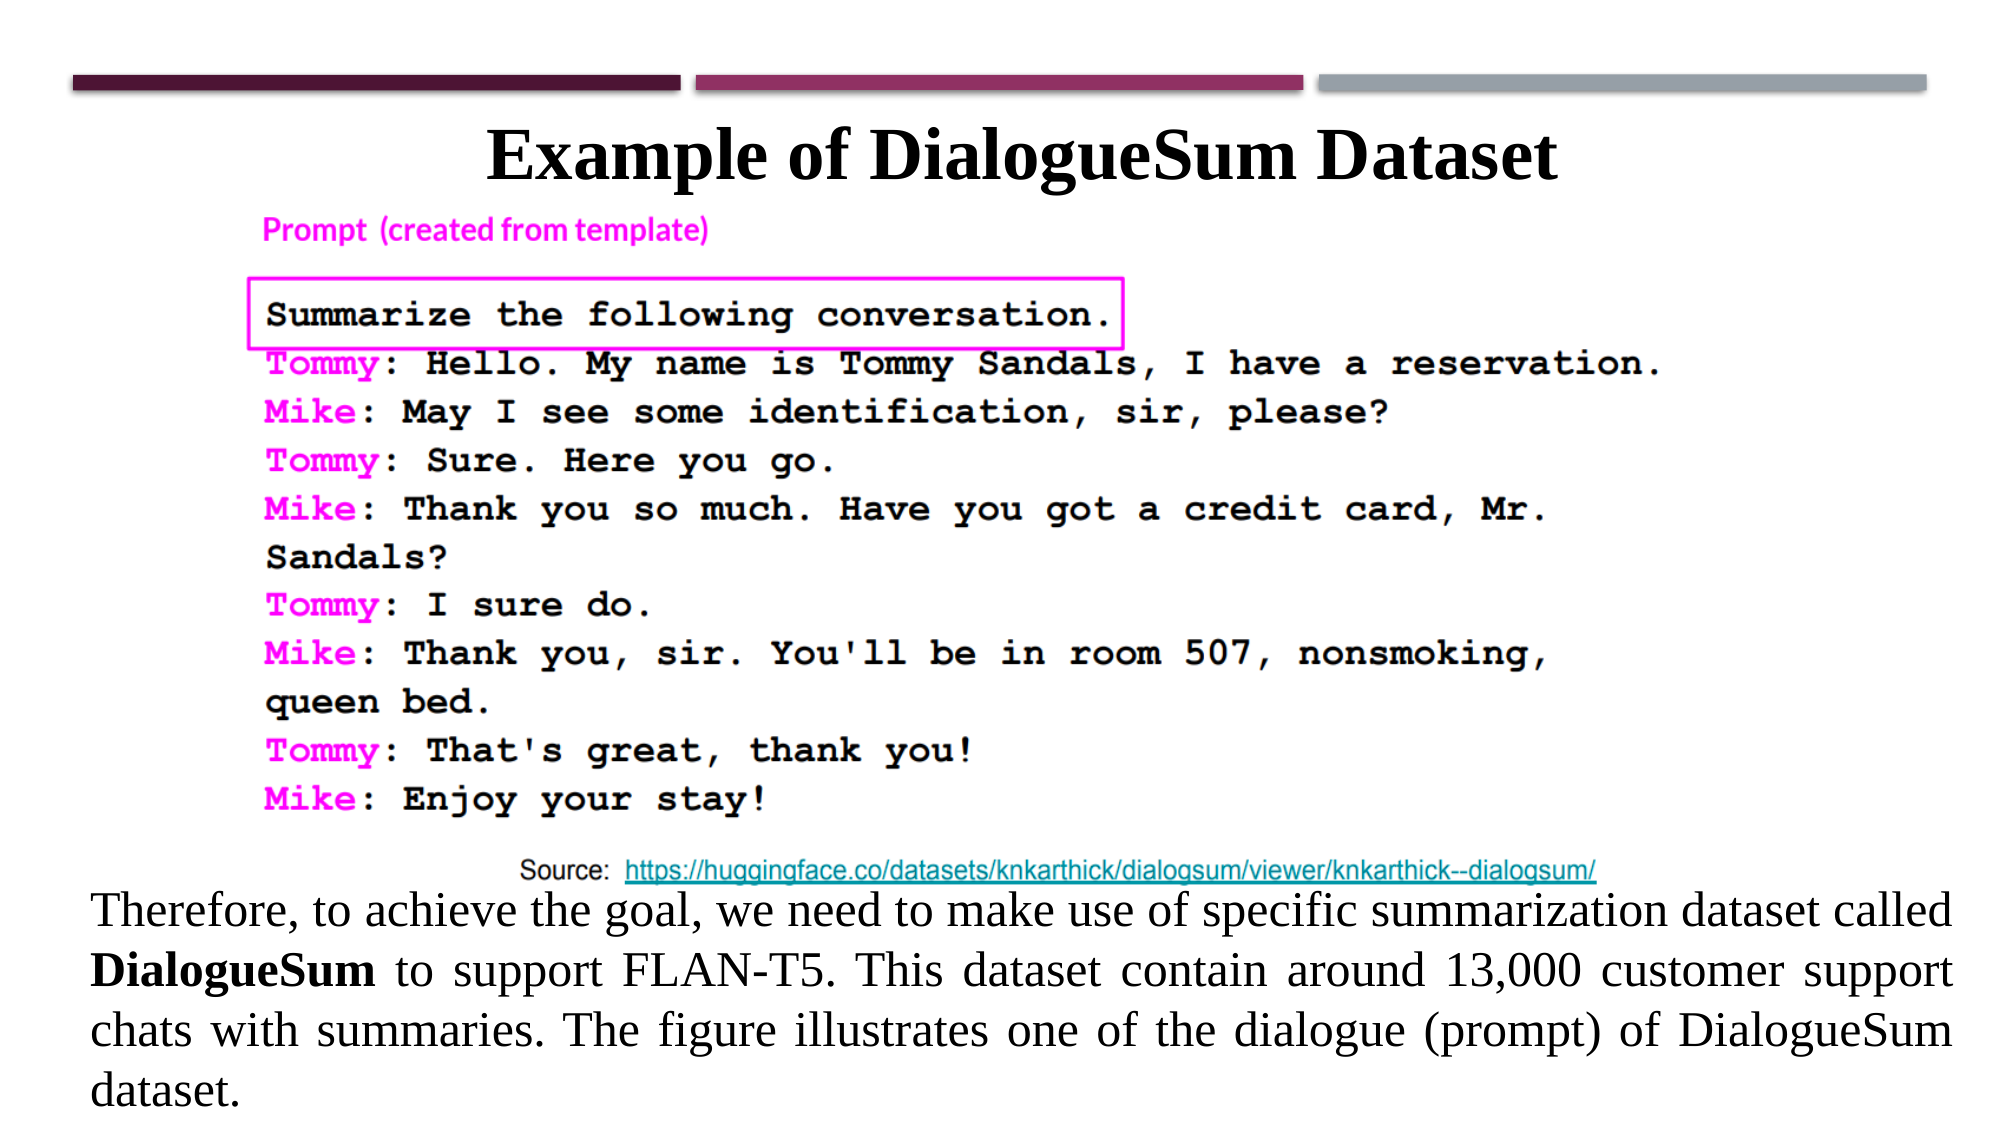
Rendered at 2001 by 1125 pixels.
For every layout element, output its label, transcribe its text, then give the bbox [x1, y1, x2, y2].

text_box Therefore, to achieve the goal, we need to make use of specific summarization dataset called DialogueSum to support FLAN-T5. This dataset contain around 13,000 customer support chats with summaries. The figure illustrates one of the dialogue (prompt) of DialogueSum dataset. [0, 909, 1970, 1082]
text_box Example of DialogueSum Dataset [286, 91, 1684, 174]
text_box [112, 1082, 1888, 1097]
picture [218, 174, 1782, 893]
